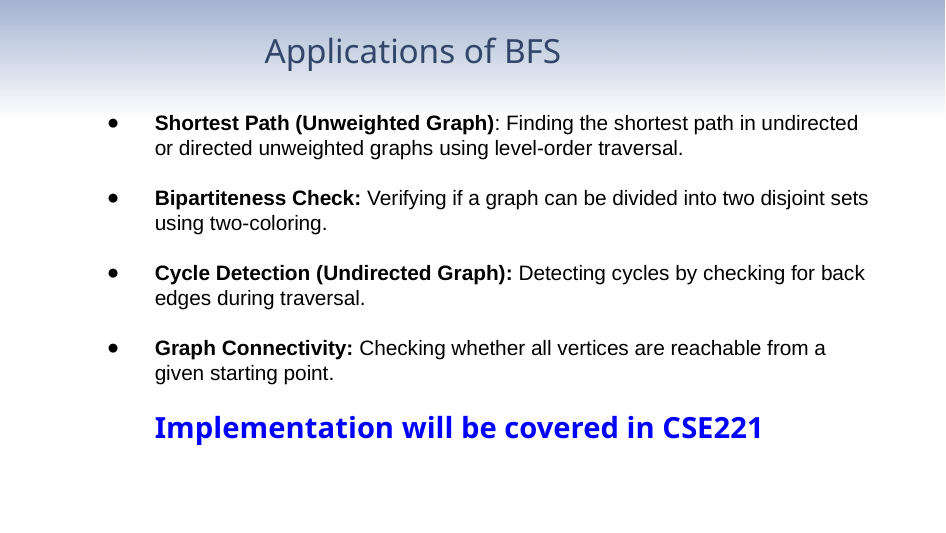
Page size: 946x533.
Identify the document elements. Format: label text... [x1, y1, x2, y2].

text_box Shortest Path (Unweighted Graph): Finding the shortest path in undirected or directed unweighted graphs using level-order traversal. Bipartiteness Check: Verifying if a graph can be divided into two disjoint sets using two-coloring. Cycle Detection (Undirected Graph): Detecting cycles by checking for back edges during traversal. Graph Connectivity: Checking whether all vertices are reachable from a given starting point. Implementation will be covered in CSE221 [64, 94, 893, 485]
text_box Applications of BFS [262, 28, 724, 71]
picture [0, 0, 945, 118]
